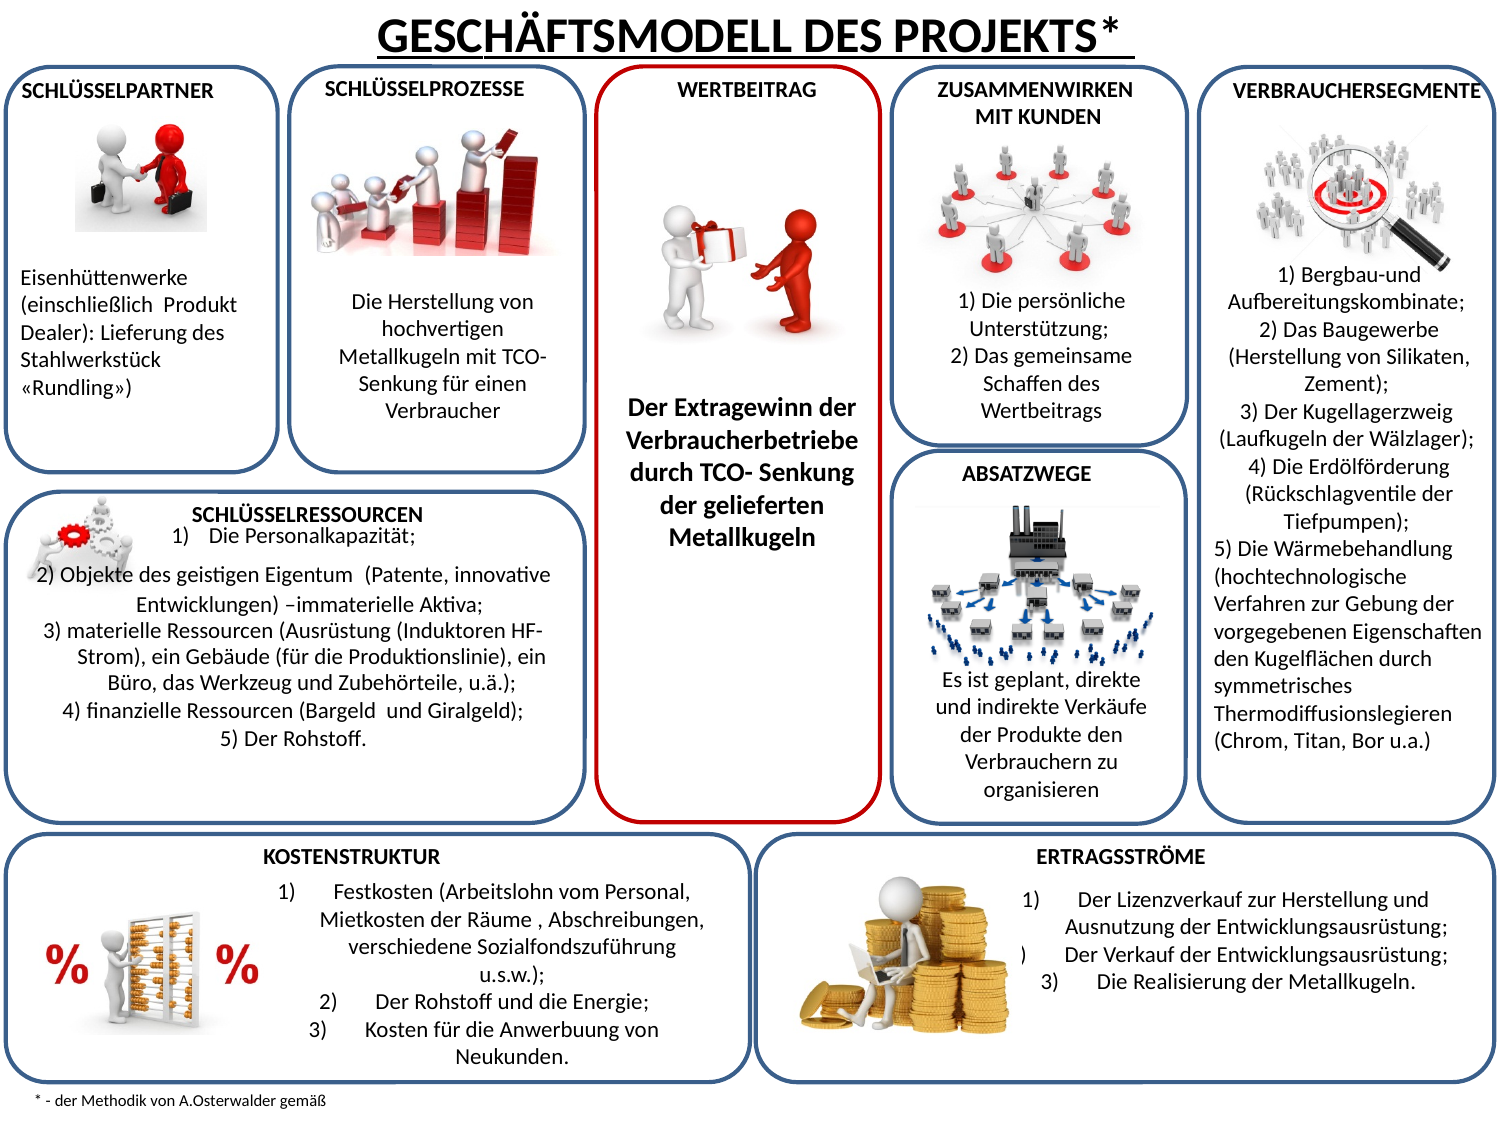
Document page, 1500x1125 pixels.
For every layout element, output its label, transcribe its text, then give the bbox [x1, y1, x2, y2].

text_box [287, 64, 587, 475]
text_box GESCHÄFTSMODELL DES PROJEKTS* [53, 0, 1459, 71]
text_box Es ist geplant, direkte und indirekte Verkäufe der Produkte den Verbrauchern zu organisieren [908, 657, 1176, 810]
picture [917, 122, 1153, 300]
text_box [1196, 75, 1497, 785]
text_box VERBRAUCHERSEGMENTE [1217, 68, 1497, 111]
text_box [889, 64, 1190, 448]
text_box [753, 831, 1497, 1085]
text_box [594, 64, 883, 825]
text_box Eisenhüttenwerke (einschließlich Produkt Dealer): Lieferung des Stahlwerkstück «Rundling») [5, 254, 266, 407]
text_box * - der Methodik von А.Osterwalder gemäß [18, 1082, 1245, 1117]
picture [771, 869, 1022, 1040]
text_box [3, 64, 280, 475]
picture [74, 116, 207, 232]
text_box KOSTENSTRUKTUR [248, 834, 456, 869]
text_box Die Herstellung von hochvertigen Metallkugeln mit TCO-Senkung für einen Verbraucher [312, 278, 573, 431]
text_box [1199, 789, 1494, 825]
text_box SCHLÜSSELPROZESSE [310, 66, 540, 109]
picture [1251, 125, 1454, 274]
text_box Der Lizenzverkauf zur Herstellung und Ausnutzung der Entwicklungsausrüstung; Der Verkauf der Entwicklungsausrüstung; Die Realisierung der Metallkugeln. [1027, 876, 1471, 1002]
text_box [3, 831, 753, 1082]
picture [299, 128, 574, 256]
picture [14, 481, 148, 599]
text_box Der Extragewinn der Verbraucherbetriebe durch TCO- Senkung der gelieferten Metallkugeln [608, 382, 876, 560]
text_box [1230, 64, 1463, 68]
text_box Die Personalkapazität; 2) Objekte des geistigen Eigentum (Patente, innovative Entwicklungen) –immaterielle Aktiva; 3) materielle Ressourcen (Ausrüstung (Induktoren HF-Strom), ein Gebäude (für die Produktionslinie), ein Büro, das Werkzeug und Zubehörteile, u.ä.); 4) finanzielle Ressourcen (Bargeld und Giralgeld); 5) Der Rohstoff. [5, 515, 582, 758]
text_box SCHLÜSSELPARTNER [6, 68, 230, 111]
text_box 1) Bergbau-und Aufbereitungskombinate; 2) Das Baugewerbe (Herstellung von Silikaten, Zement); 3) Der Kugellagerzweig (Laufkugeln der Wälzlager); 4) Die Erdölförderung (Rückschlagventile der Tiefpumpen); 5) Die Wärmebehandlung (hochtechnologische Verfahren zur Gebung der vorgegebenen Eigenschaften den Kugelflächen durch symmetrisches Thermodiffusionslegieren (Chrom, Titan, Bor u.a.) [1198, 251, 1500, 789]
text_box ABSATZWEGE [947, 450, 1107, 493]
text_box Festkosten (Arbeitslohn vom Personal, Mietkosten der Räume , Abschreibungen, verschiedene Sozialfondszuführung u.s.w.); Der Rohstoff und die Energie; Kosten für die Anwerbuung von Neukunden. [242, 869, 727, 1077]
picture [915, 503, 1160, 672]
text_box SCHLÜSSELRESSOURCEN [177, 491, 439, 515]
text_box [153, 489, 578, 515]
picture [622, 187, 855, 362]
text_box ERTRAGSSTRÖME [1021, 834, 1221, 876]
text_box 1) Die persönliche Unterstützung; 2) Das gemeinsame Schaffen des Wertbeitrags [908, 278, 1176, 431]
text_box [889, 448, 1188, 826]
text_box WERTBEITRAG [662, 66, 832, 110]
text_box [3, 523, 587, 826]
text_box ZUSAMMENWIRKEN MIT KUNDEN [922, 66, 1149, 121]
picture [39, 907, 266, 1036]
